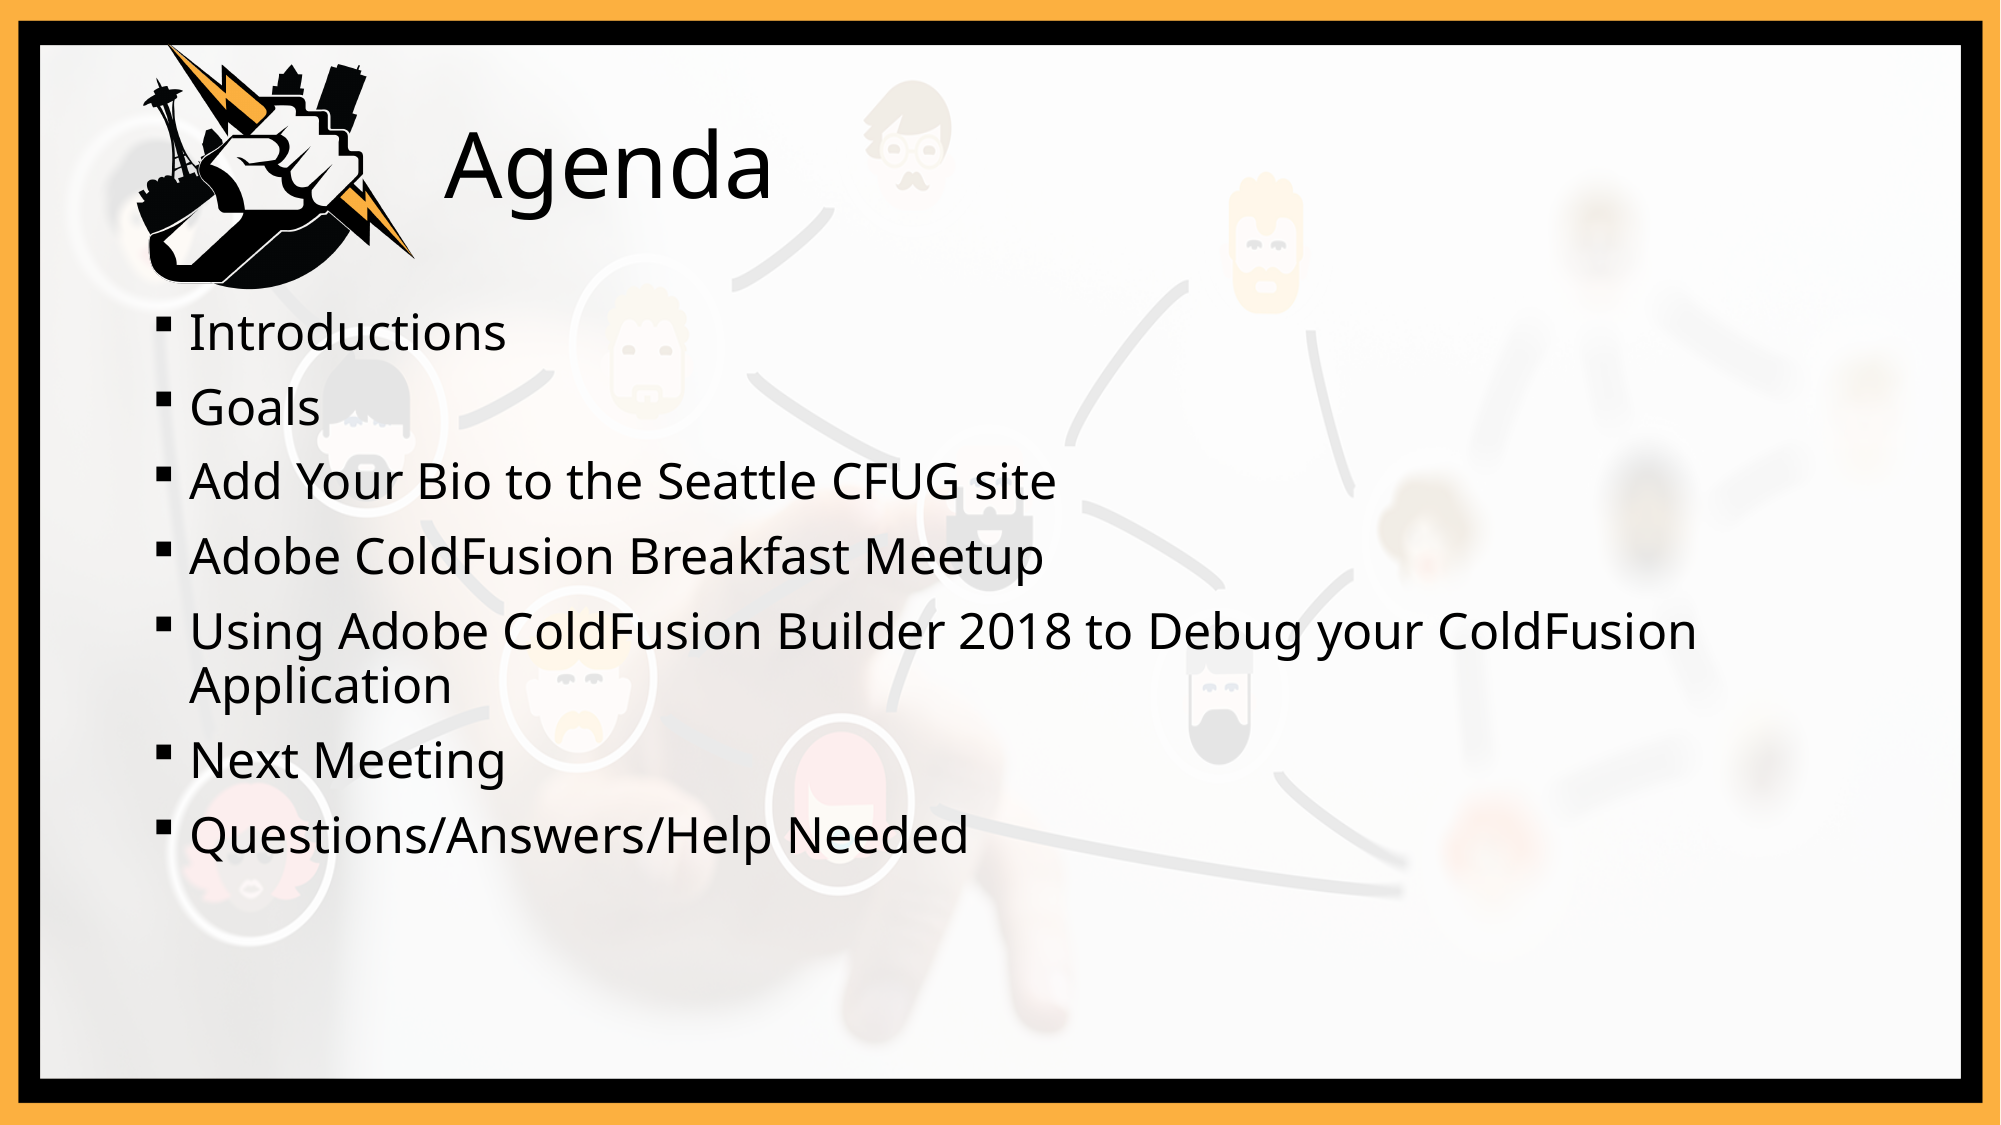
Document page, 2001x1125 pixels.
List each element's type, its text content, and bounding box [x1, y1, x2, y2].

title Agenda [429, 59, 1863, 278]
picture [0, 0, 2001, 1125]
list Introductions Goals Add Your Bio to the Seattle CFUG site Adobe ColdFusion Breakfast Meetup Using Adobe ColdFusion Builder 2018 to Debug your ColdFusion Application Next Meeting Questions/Answers/Help Needed [137, 299, 1863, 1076]
